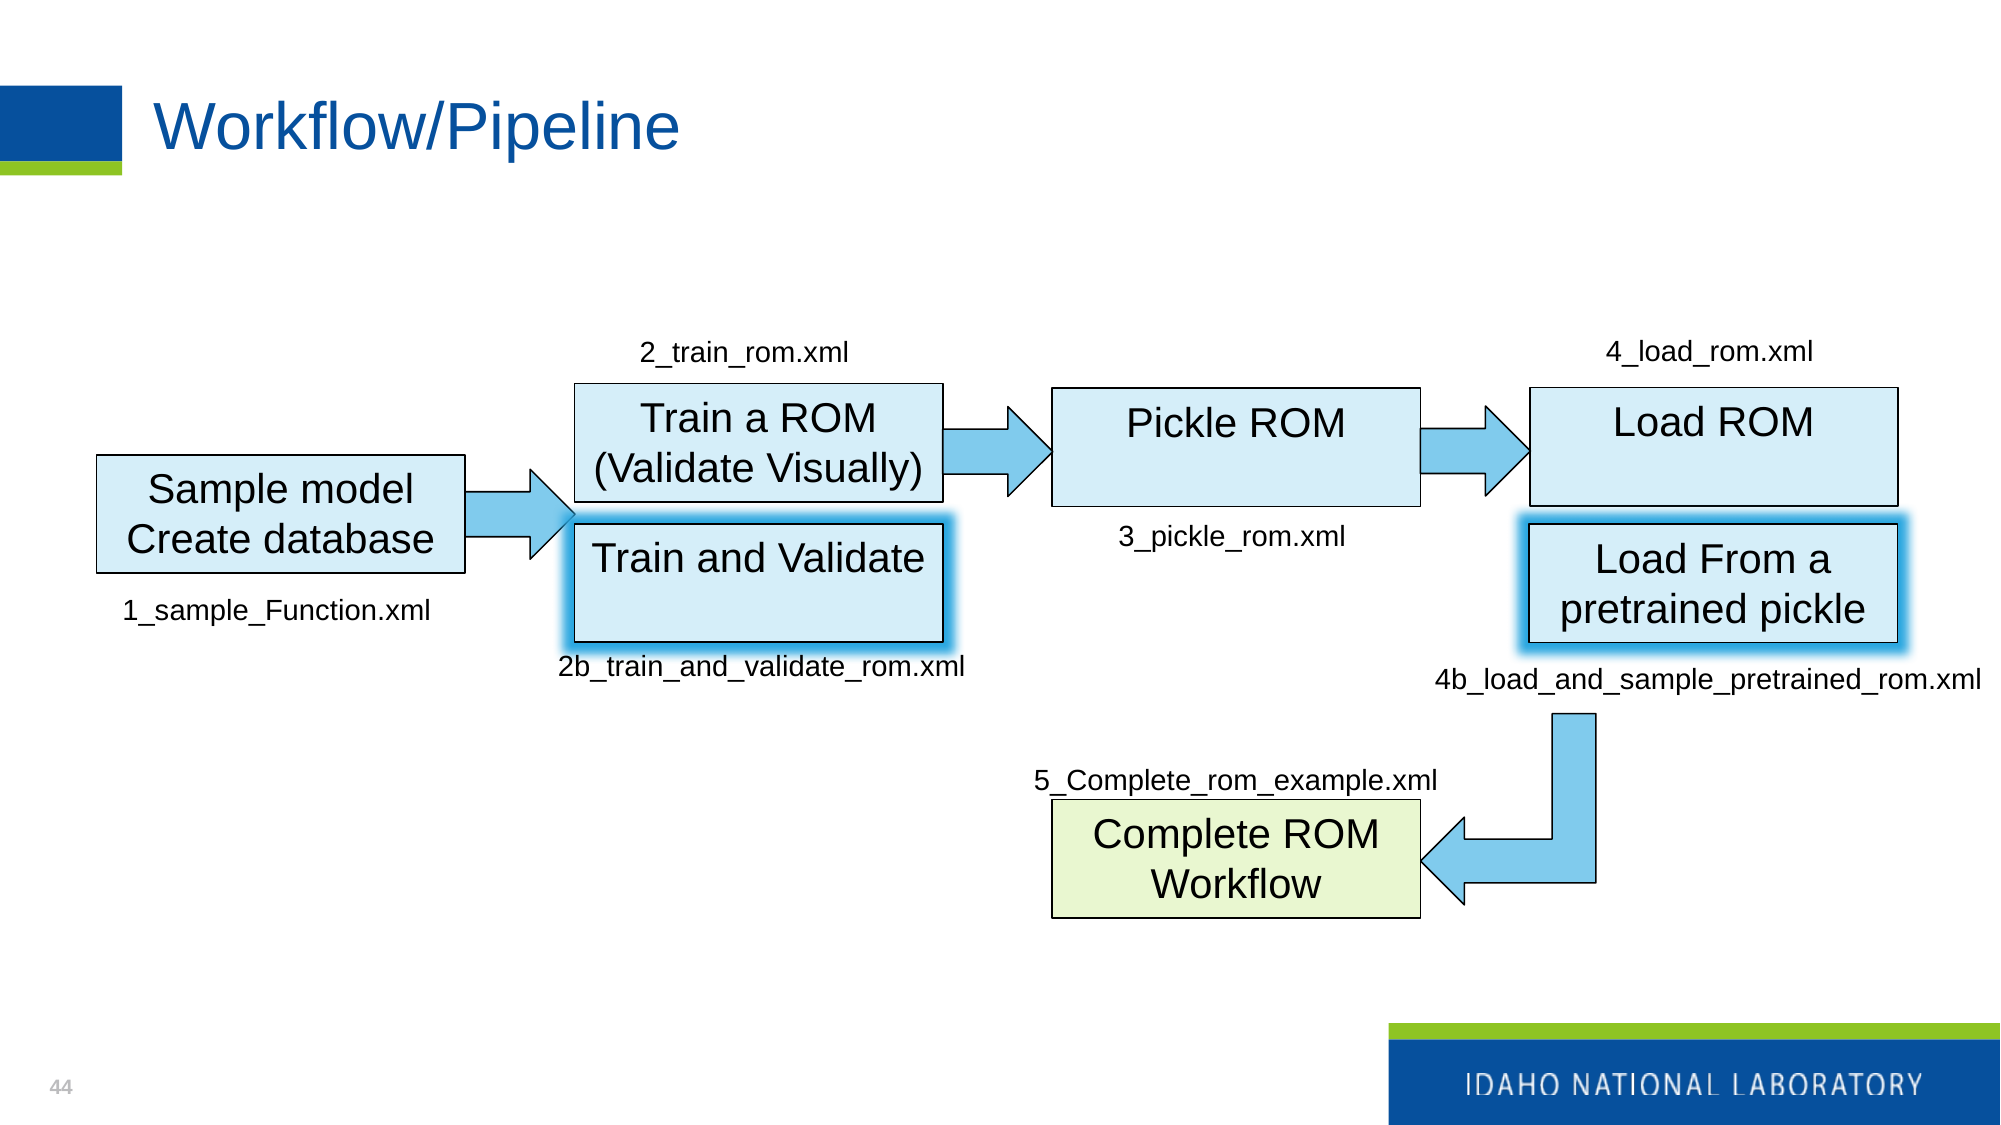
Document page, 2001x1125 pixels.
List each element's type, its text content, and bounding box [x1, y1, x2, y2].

text_box [465, 469, 567, 560]
text_box Train and Validate [574, 523, 943, 640]
text_box 3_pickle_rom.xml [1016, 509, 1457, 560]
text_box Sample model Create database [96, 454, 466, 574]
text_box 2b_train_and_validate_rom.xml [542, 640, 983, 690]
text_box Complete ROM Workflow [1052, 804, 1421, 918]
text_box Load ROM [1529, 387, 1899, 506]
text_box 1_sample_Function.xml [96, 584, 466, 634]
text_box 4b_load_and_sample_pretrained_rom.xml [1404, 652, 2000, 703]
text_box [1420, 406, 1531, 496]
text_box 2_train_rom.xml [564, 325, 933, 376]
text_box Train a ROM (Validate Visually) [574, 383, 943, 502]
text_box 4_load_rom.xml [1493, 325, 1934, 376]
text_box Pickle ROM [1052, 388, 1421, 507]
text_box [942, 406, 1053, 497]
text_box [1421, 713, 1596, 905]
text_box 5_Complete_rom_example.xml [1016, 754, 1457, 804]
title Workflow/Pipeline [153, 91, 1863, 258]
slide_number 44 [25, 1065, 97, 1125]
text_box Load From a pretrained pickle [1528, 524, 1898, 643]
